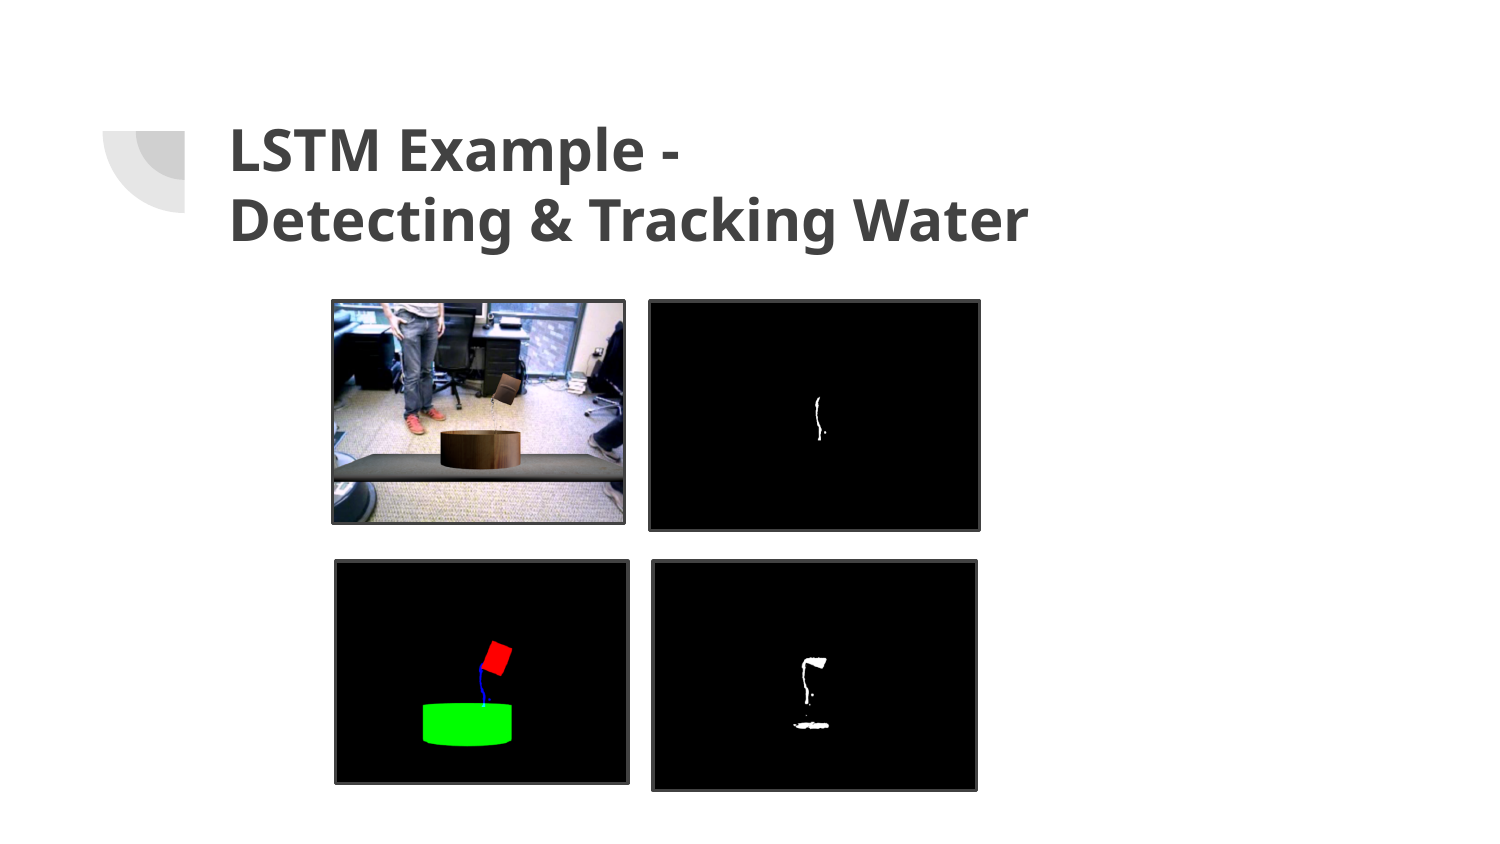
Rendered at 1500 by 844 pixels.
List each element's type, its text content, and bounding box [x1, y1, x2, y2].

title LSTM Example - Detecting & Tracking Water [213, 98, 1368, 263]
picture [337, 562, 627, 782]
picture [650, 302, 979, 530]
picture [333, 302, 624, 523]
picture [654, 562, 975, 790]
